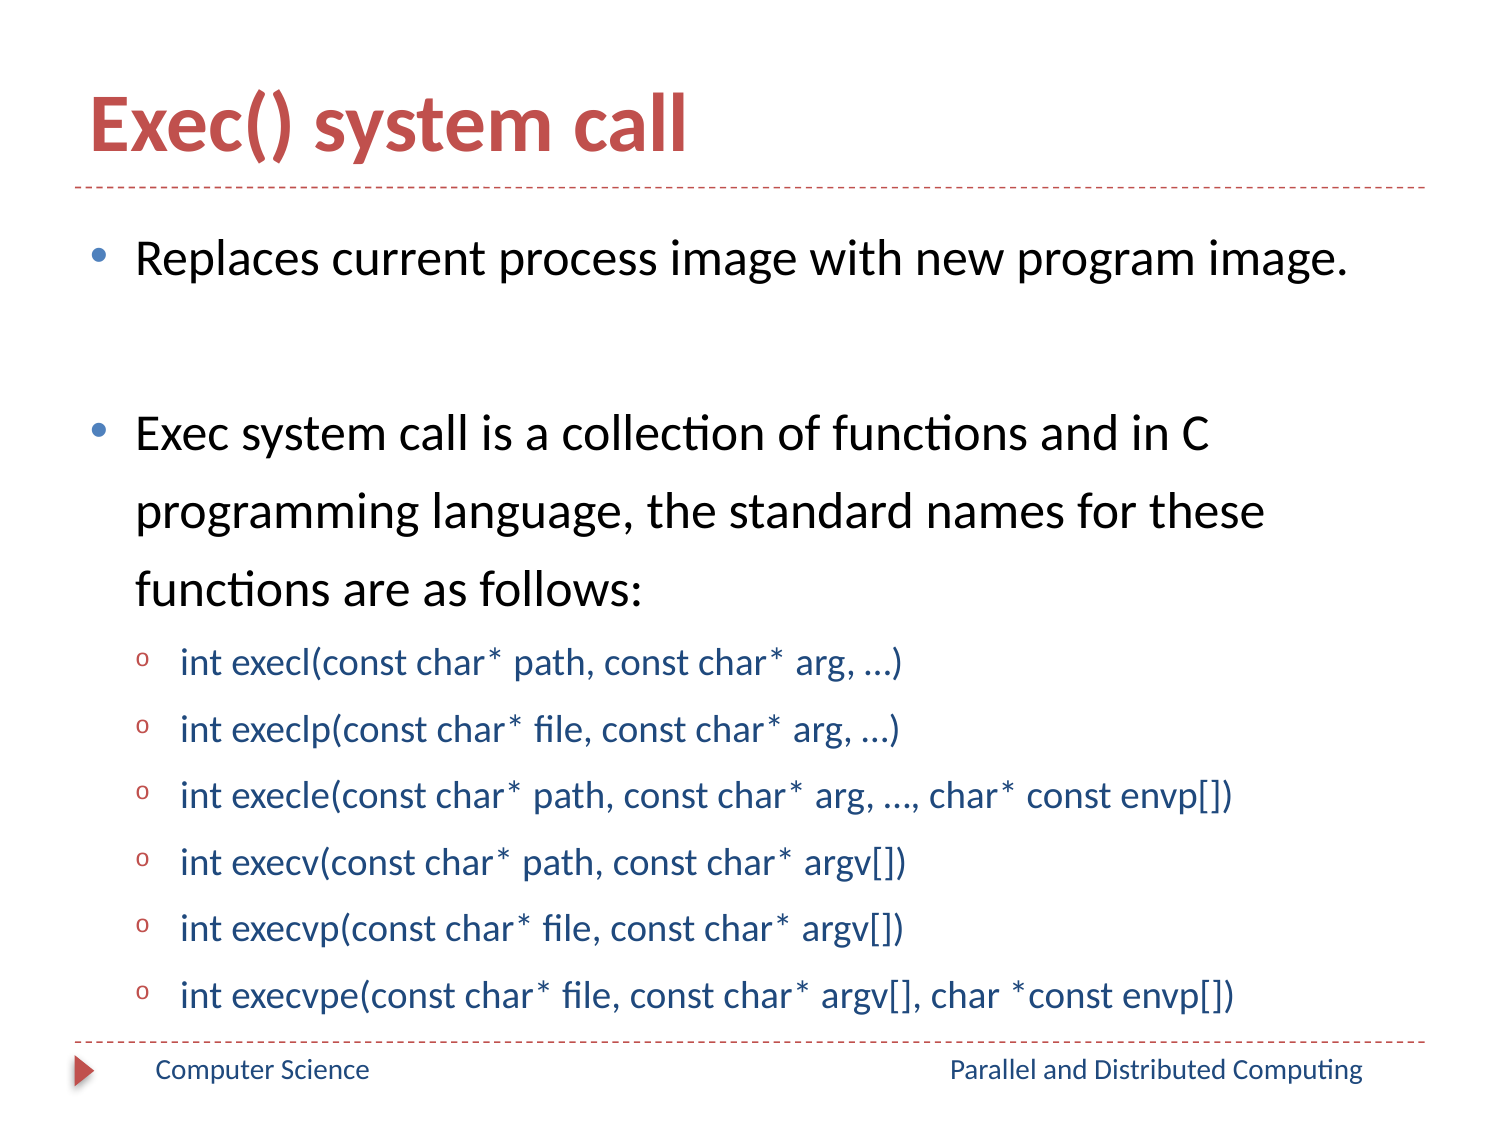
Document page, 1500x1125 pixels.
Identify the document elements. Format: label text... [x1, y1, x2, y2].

slide_number Computer Science [100, 1042, 426, 1103]
title Exec() system call [75, 12, 1425, 175]
list Replaces current process image with new program image. Exec system call is a collection of functions and in C programming language, the standard names for these functions are as follows: int execl(const char* path, const char* arg, …) int execlp(const char* file, const char* arg, …) int execle(const char* path, const char* arg, …, char* const envp[]) int execv(const char* path, const char* argv[]) int execvp(const char* file, const char* argv[]) int execvpe(const char* file, const char* argv[], char *const envp[]) [75, 200, 1425, 1025]
slide_number Parallel and Distributed Computing [887, 1042, 1426, 1103]
